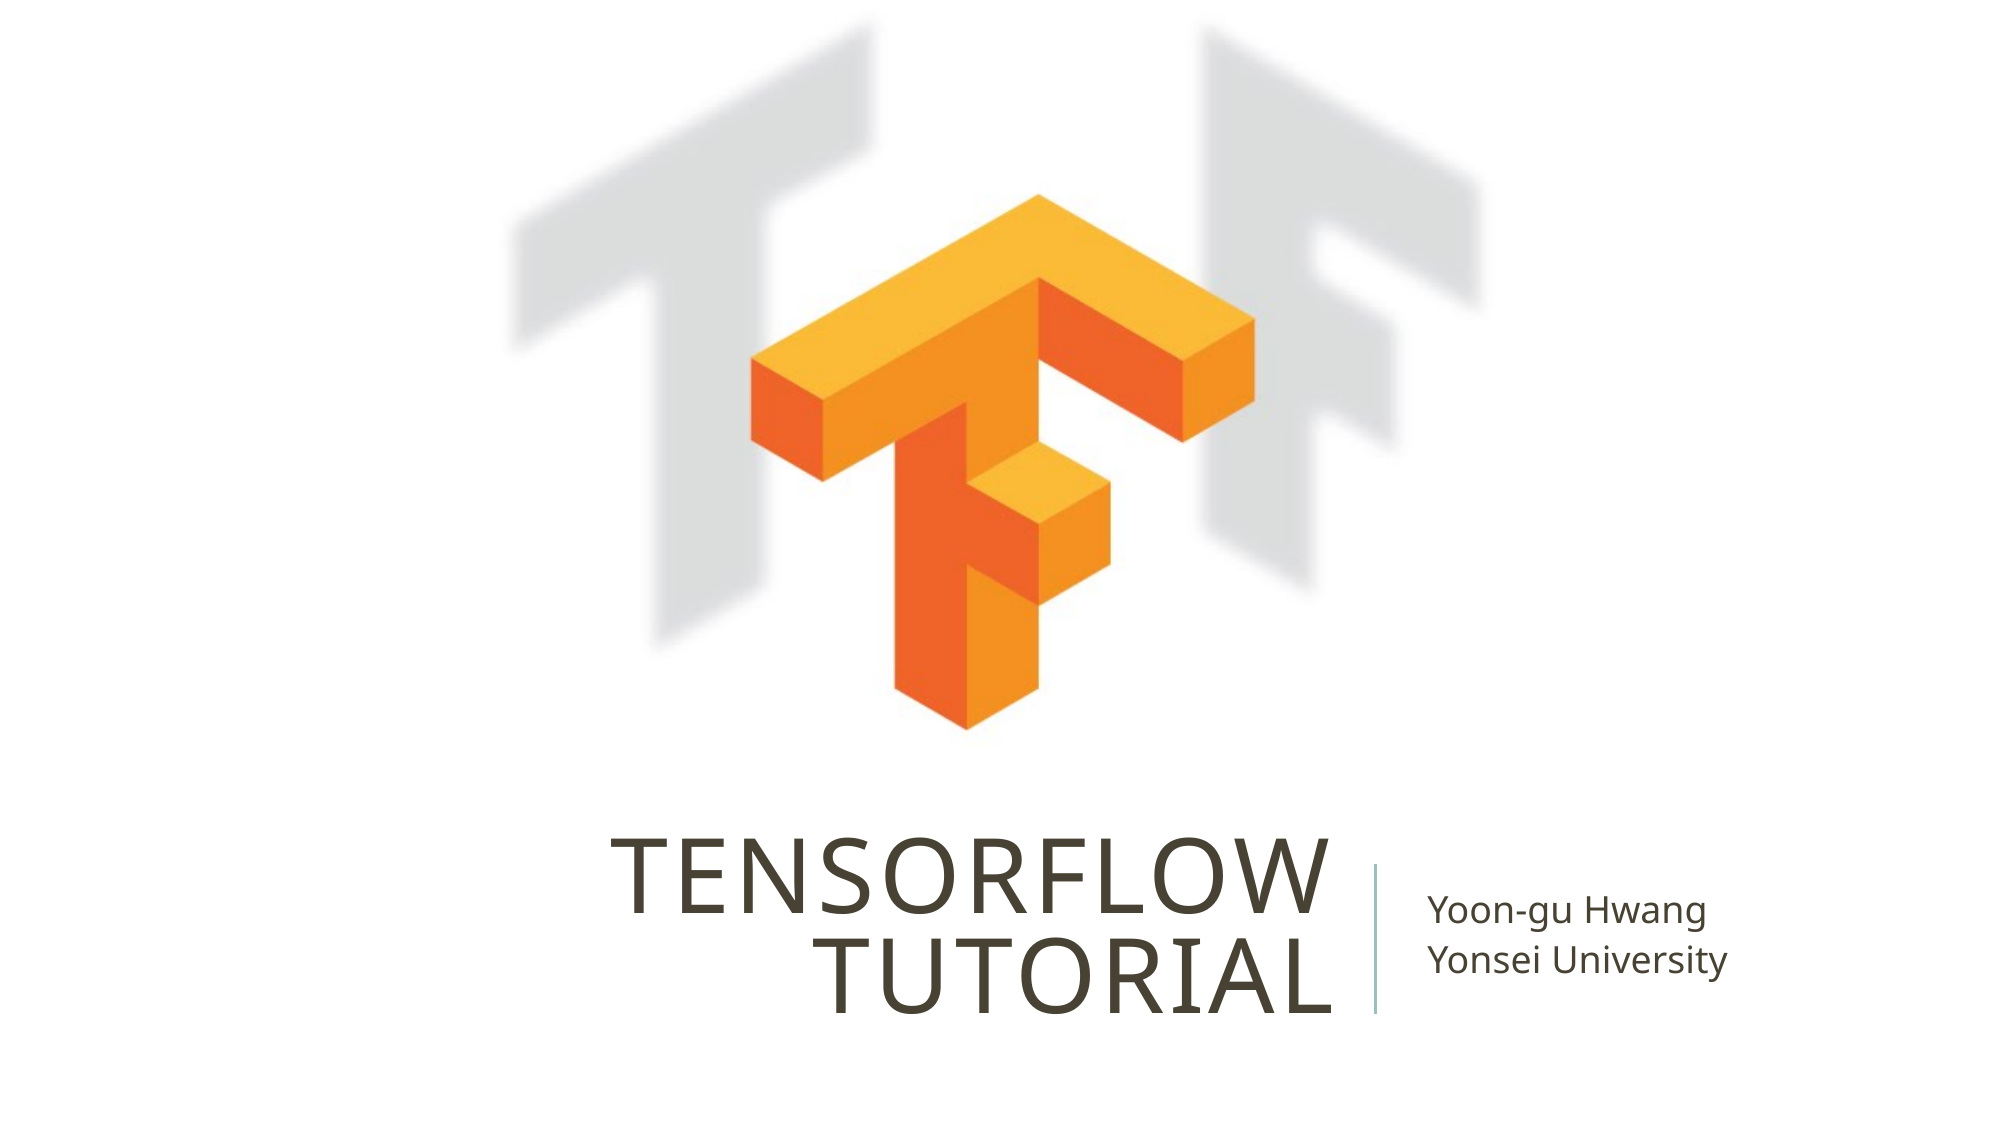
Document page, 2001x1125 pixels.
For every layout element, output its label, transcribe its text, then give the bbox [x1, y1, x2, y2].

title Tensorflow tutorial [75, 813, 1350, 1054]
subtitle Yoon-gu Hwang Yonsei University [1412, 813, 1938, 1054]
picture [0, 0, 2000, 751]
